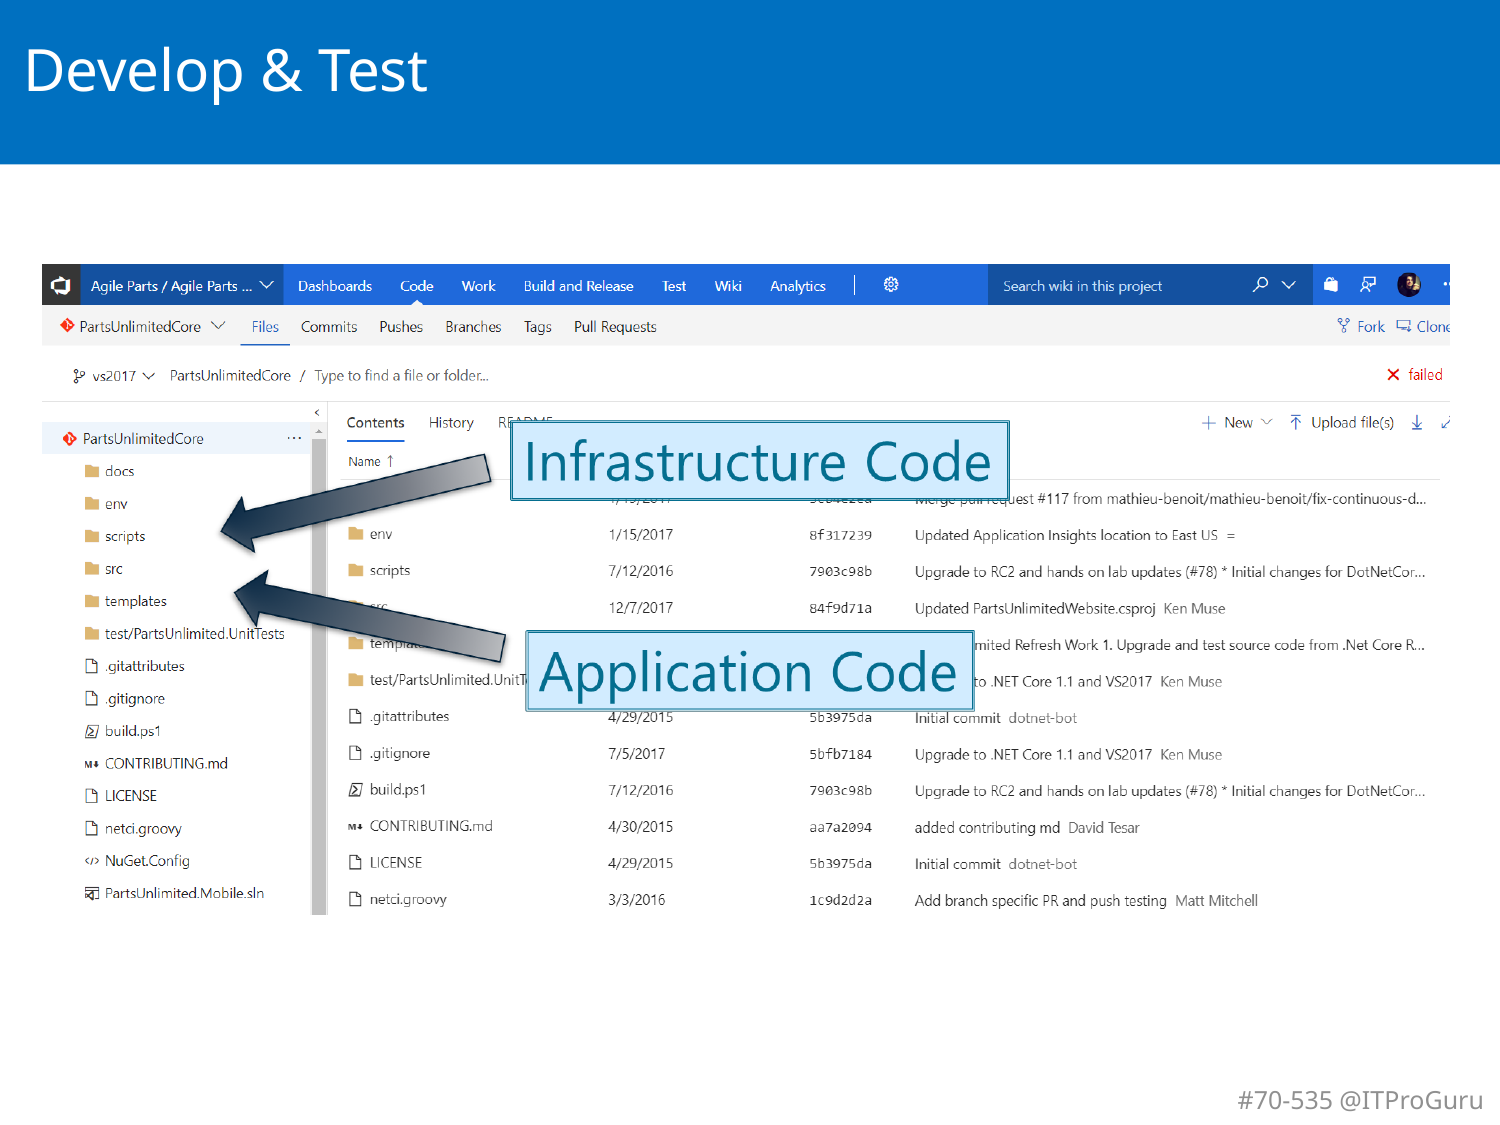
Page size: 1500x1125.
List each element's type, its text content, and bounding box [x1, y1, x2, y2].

picture [209, 408, 1025, 737]
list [42, 264, 1450, 916]
title Develop & Test [22, 0, 1487, 148]
